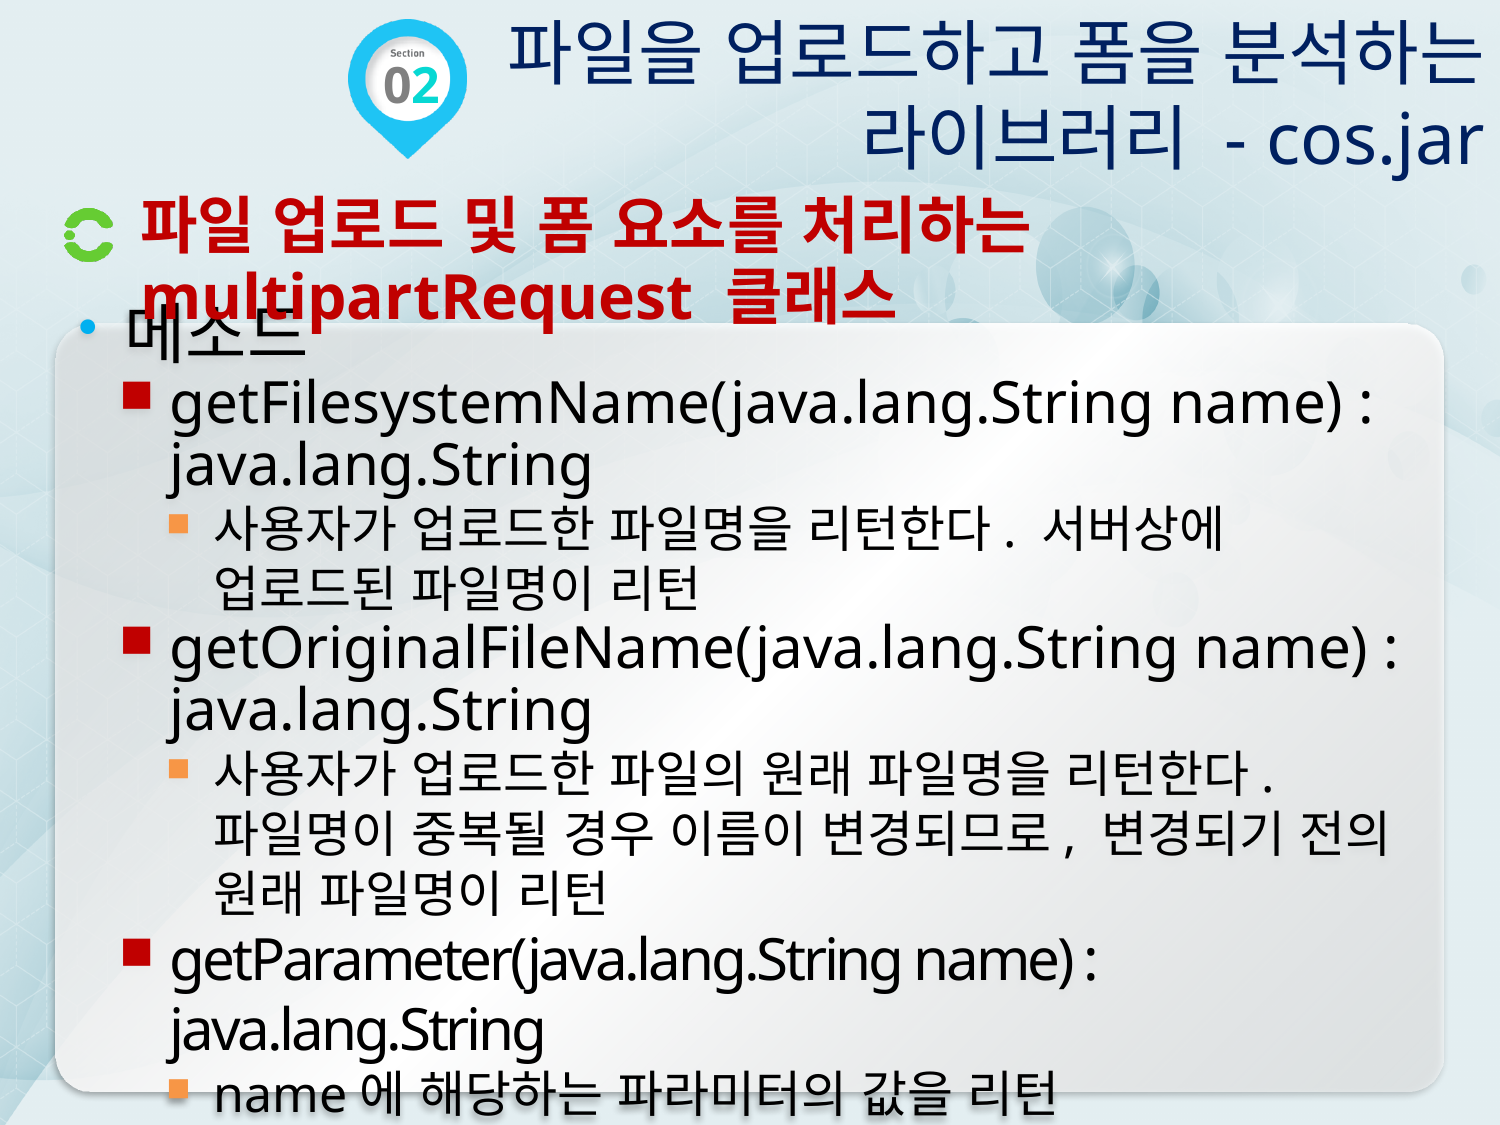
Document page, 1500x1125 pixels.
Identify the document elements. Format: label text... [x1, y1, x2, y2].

text_box 메소드 getFilesystemName(java.lang.String name) : java.lang.String 사용자가 업로드한 파일명을 리턴한다. 서버상에 업로드된 파일명이 리턴 getOriginalFileName(java.lang.String name) : java.lang.String 사용자가 업로드한 파일의 원래 파일명을 리턴한다. 파일명이 중복될 경우 이름이 변경되므로, 변경되기 전의 원래 파일명이 리턴 getParameter(java.lang.String name) : java.lang.String name에 해당하는 파라미터의 값을 리턴 [53, 321, 1446, 1094]
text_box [348, 18, 467, 159]
text_box 파일 업로드 및 폼 요소를 처리하는 multipartRequest 클래스 [125, 208, 1349, 315]
picture [64, 207, 113, 263]
title 파일을 업로드하고 폼을 분석하는 라이브러리 - cos.jar [0, 0, 1500, 188]
